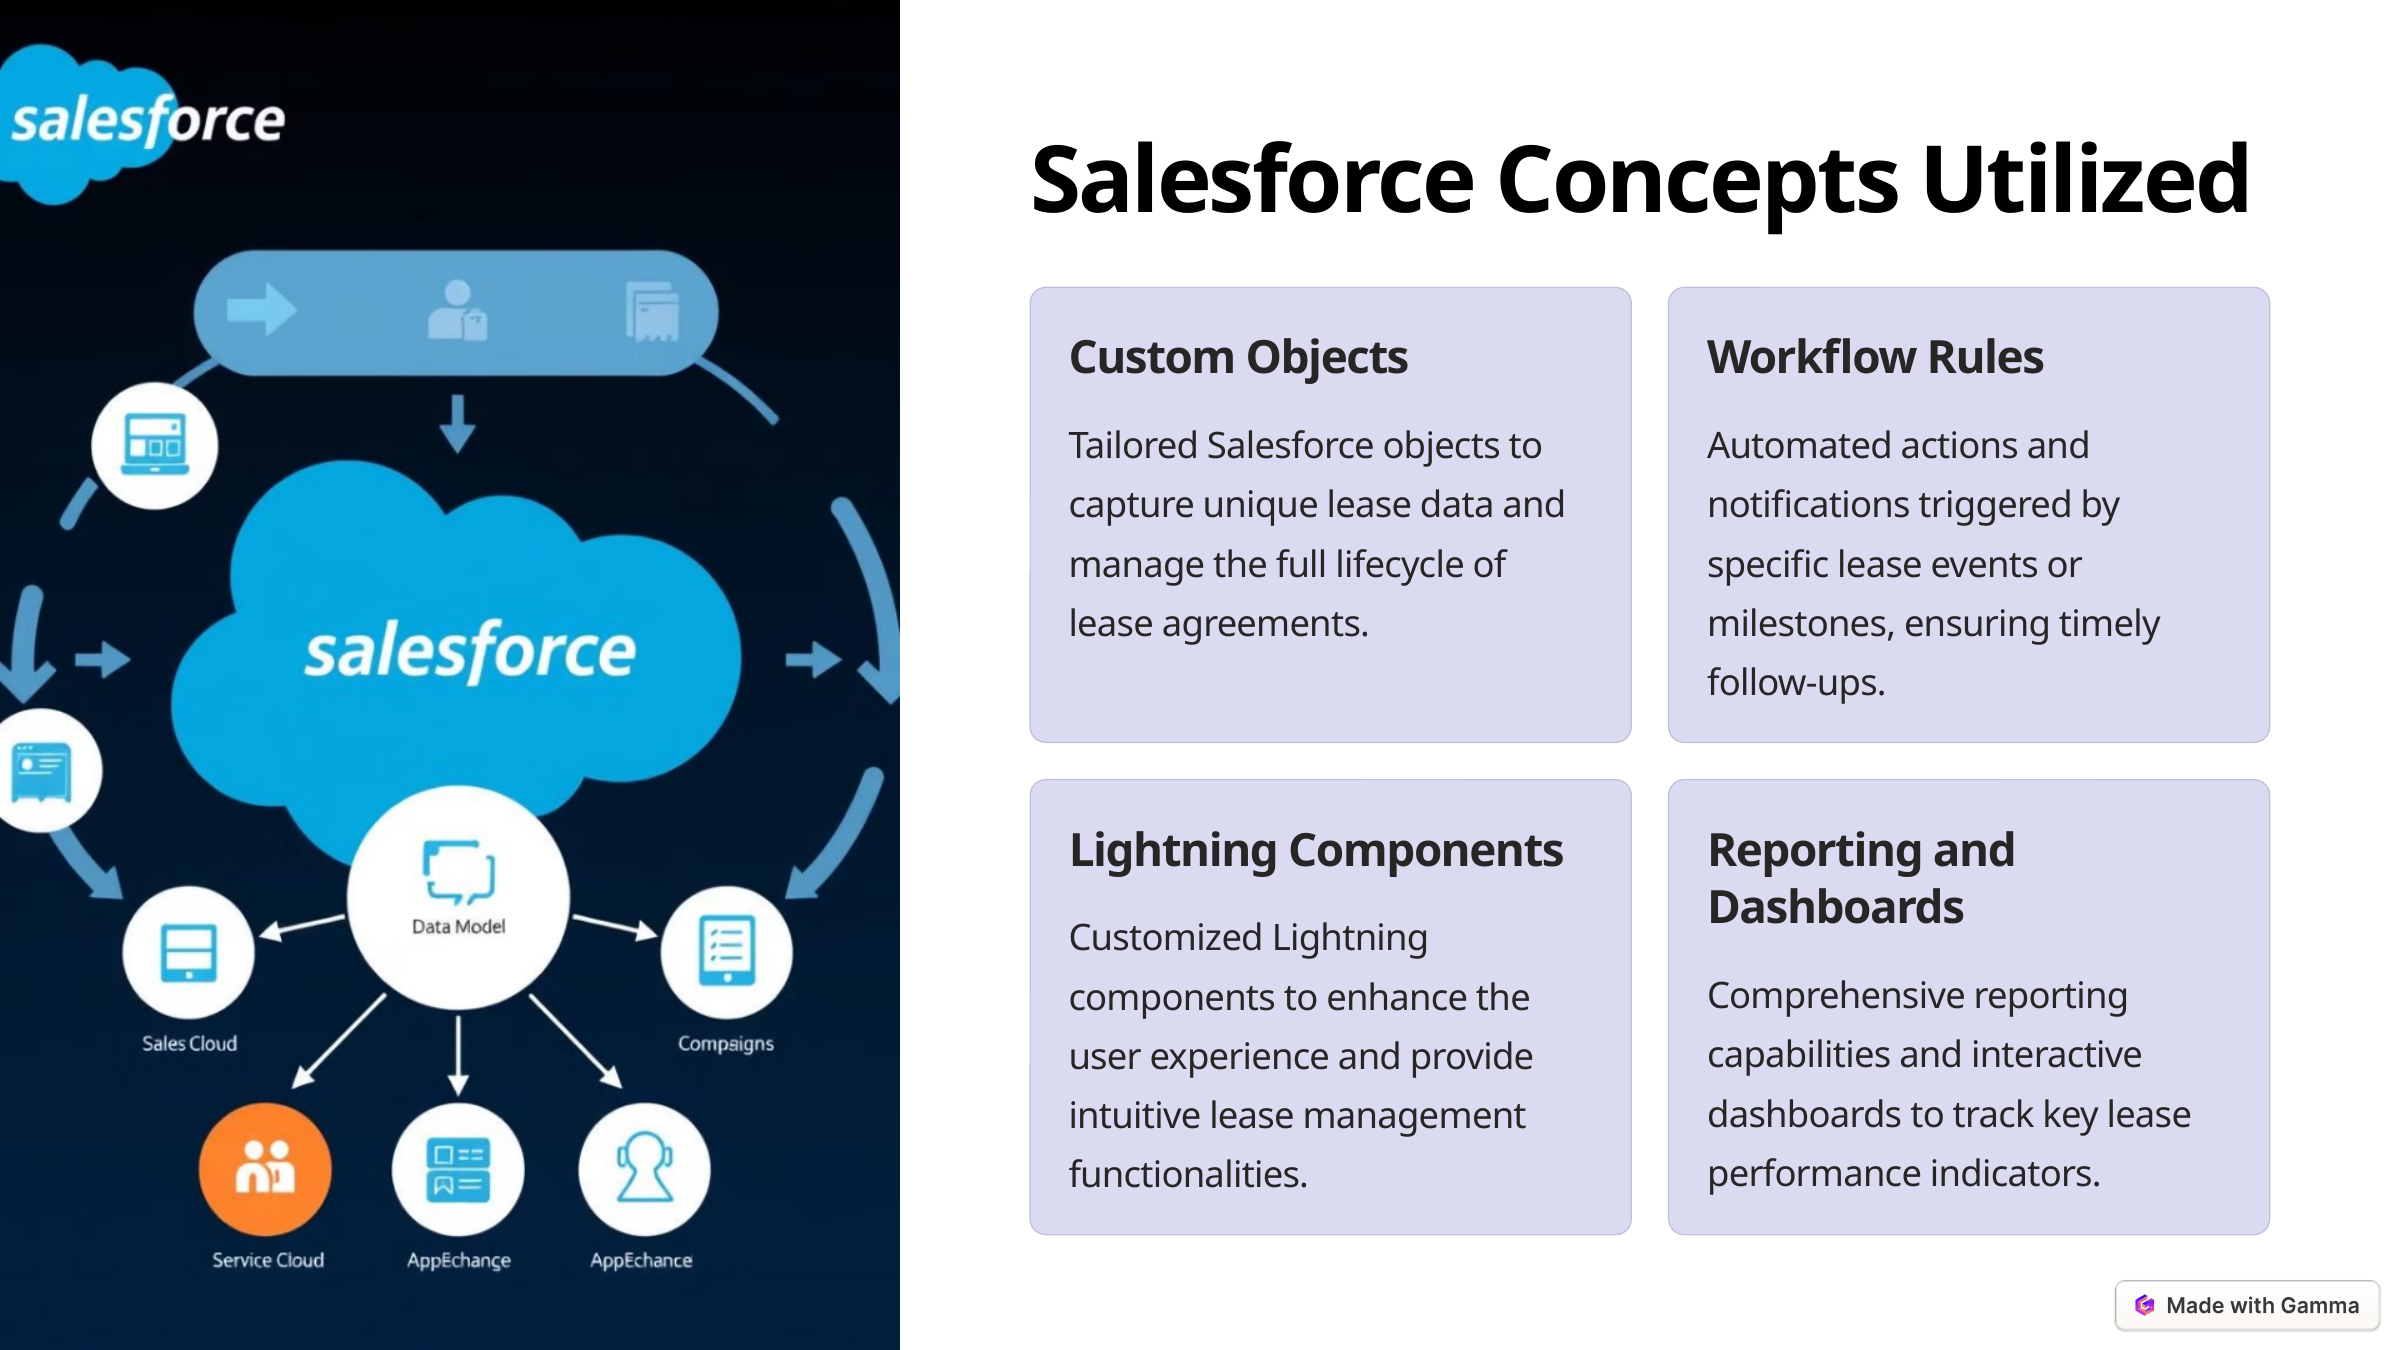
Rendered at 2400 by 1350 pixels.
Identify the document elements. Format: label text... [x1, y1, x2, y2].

text_box Lightning Components [1068, 818, 1558, 877]
text_box Comprehensive reporting capabilities and interactive dashboards to track key lease performance indicators. [1706, 956, 2232, 1195]
text_box Workflow Rules [1706, 325, 2173, 384]
text_box [1668, 779, 2270, 1235]
text_box Salesforce Concepts Utilized [1030, 115, 2263, 232]
text_box Tailored Salesforce objects to capture unique lease data and manage the full lifecycle of lease agreements. [1068, 406, 1593, 645]
text_box [1030, 287, 1632, 743]
text_box Customized Lightning components to enhance the user experience and provide intuitive lease management functionalities. [1068, 898, 1593, 1197]
text_box Reporting and Dashboards [1706, 818, 2232, 935]
text_box Automated actions and notifications triggered by specific lease events or milestones, ensuring timely follow-ups. [1706, 406, 2232, 704]
picture [0, 0, 900, 1350]
picture [2106, 1271, 2389, 1339]
text_box [1668, 287, 2270, 743]
text_box [1030, 779, 1632, 1235]
text_box Custom Objects [1068, 325, 1534, 384]
